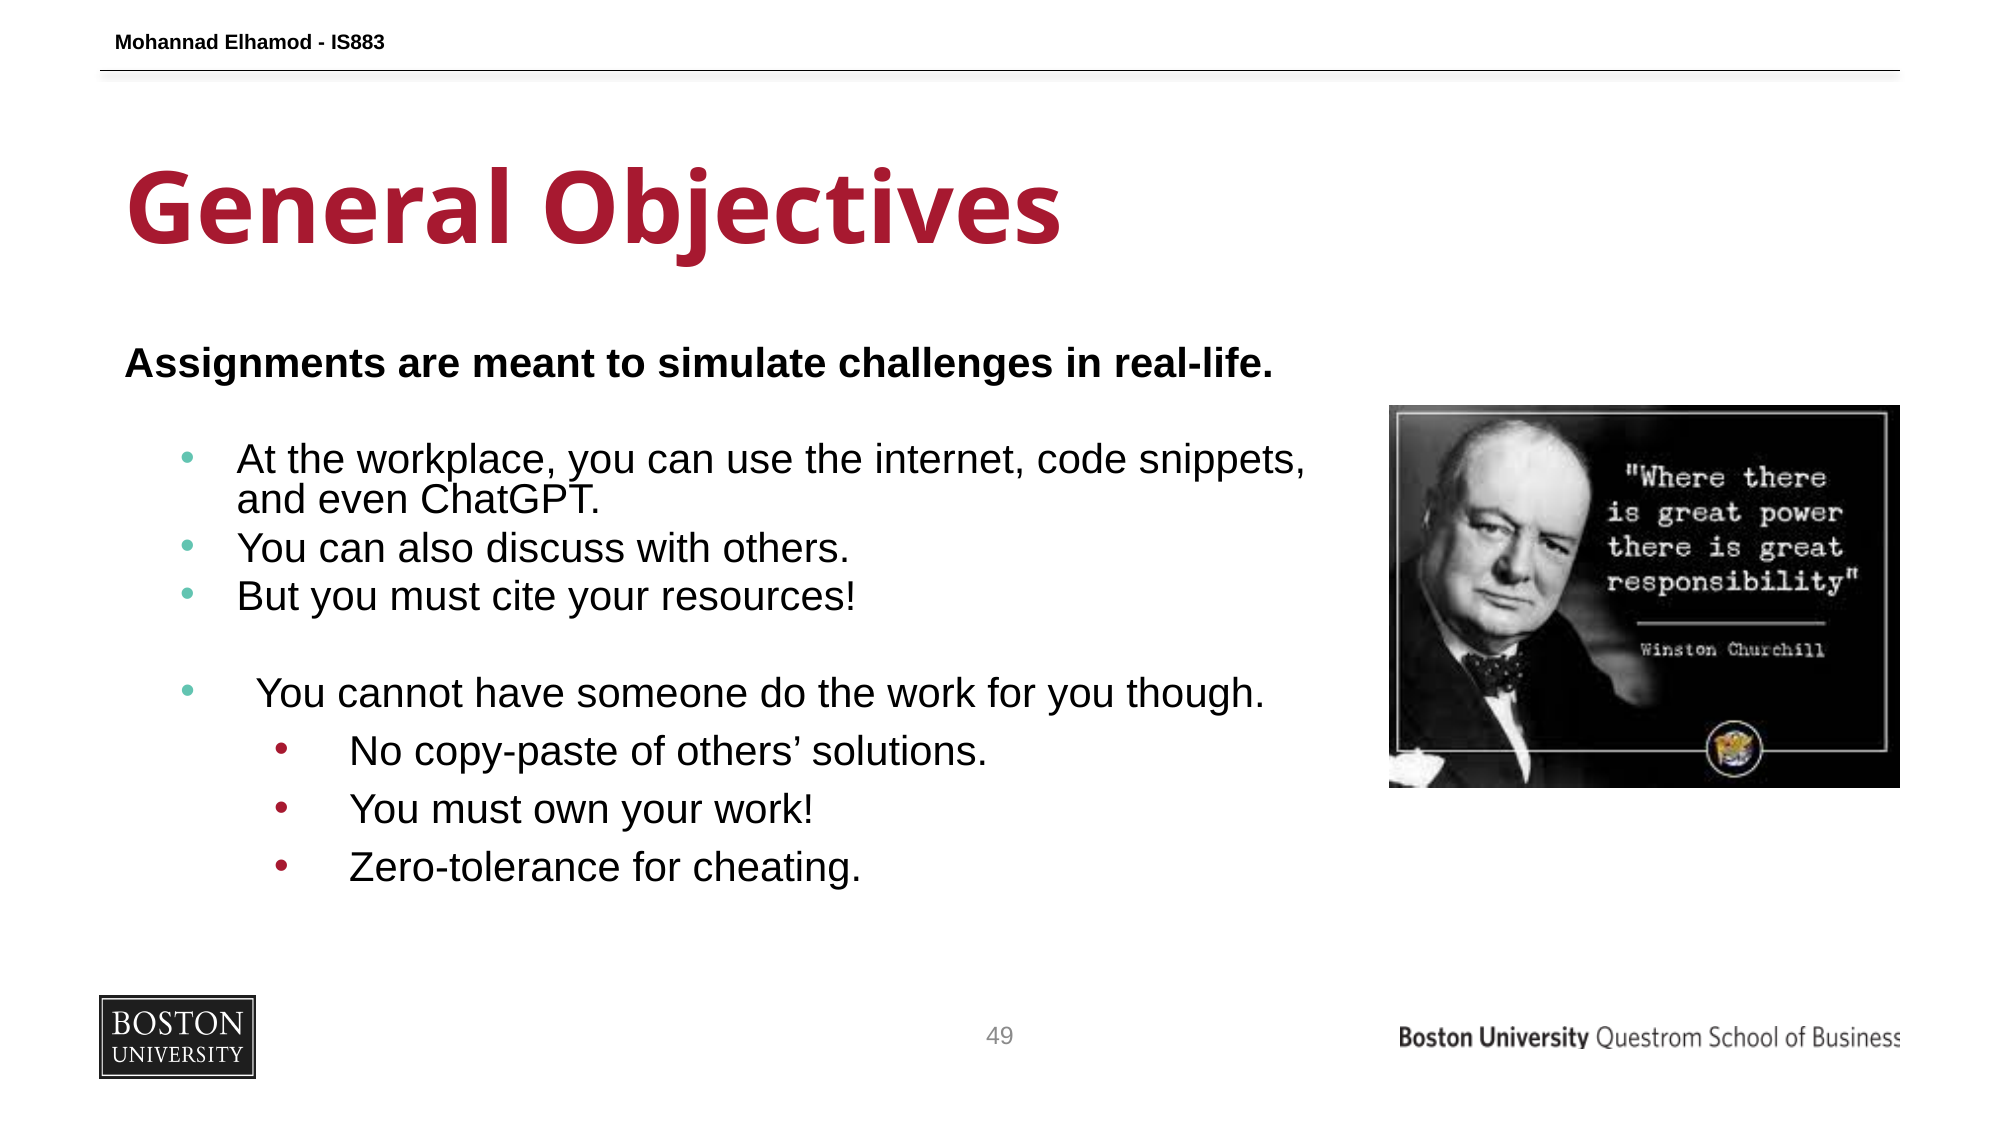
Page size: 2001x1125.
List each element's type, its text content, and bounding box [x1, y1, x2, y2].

list Assignments are meant to simulate challenges in real-life. At the workplace, you can use the internet, code snippets, and even ChatGPT. You can also discuss with others. But you must cite your resources! You cannot have someone do the work for you though. No copy-paste of others’ solutions. You must own your work! Zero-tolerance for cheating. [109, 337, 1394, 966]
title General Objectives [109, 137, 1900, 270]
picture [99, 995, 256, 1079]
picture [1388, 404, 1901, 789]
slide_number 49 [766, 1004, 1234, 1065]
footer Mohannad Elhamod - IS883 [99, 10, 734, 71]
